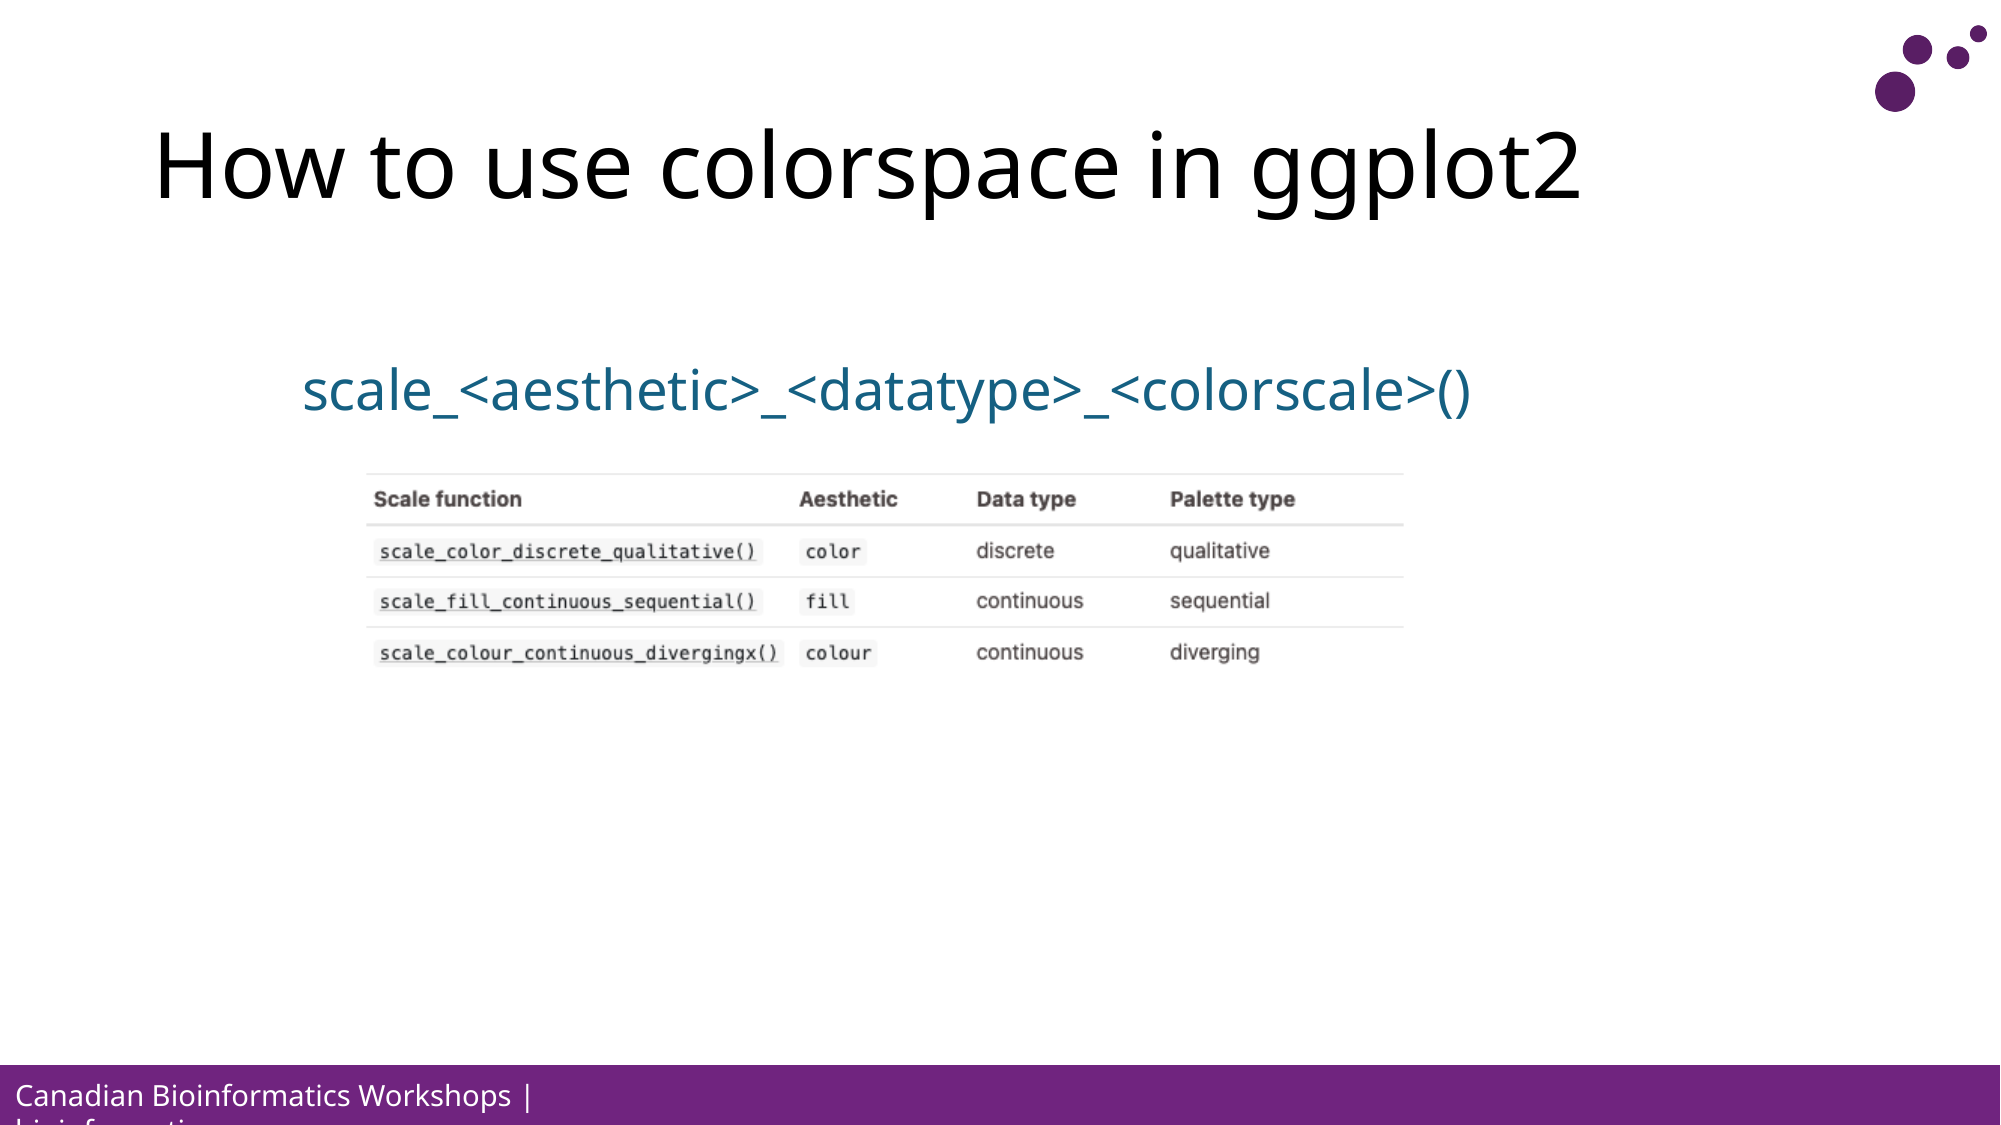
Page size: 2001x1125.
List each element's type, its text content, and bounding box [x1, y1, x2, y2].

text_box scale_<aesthetic>_<datatype>_<colorscale>() [290, 348, 1484, 428]
title How to use colorspace in ggplot2 [137, 59, 1863, 278]
picture [1862, 0, 2000, 138]
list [352, 466, 1416, 681]
